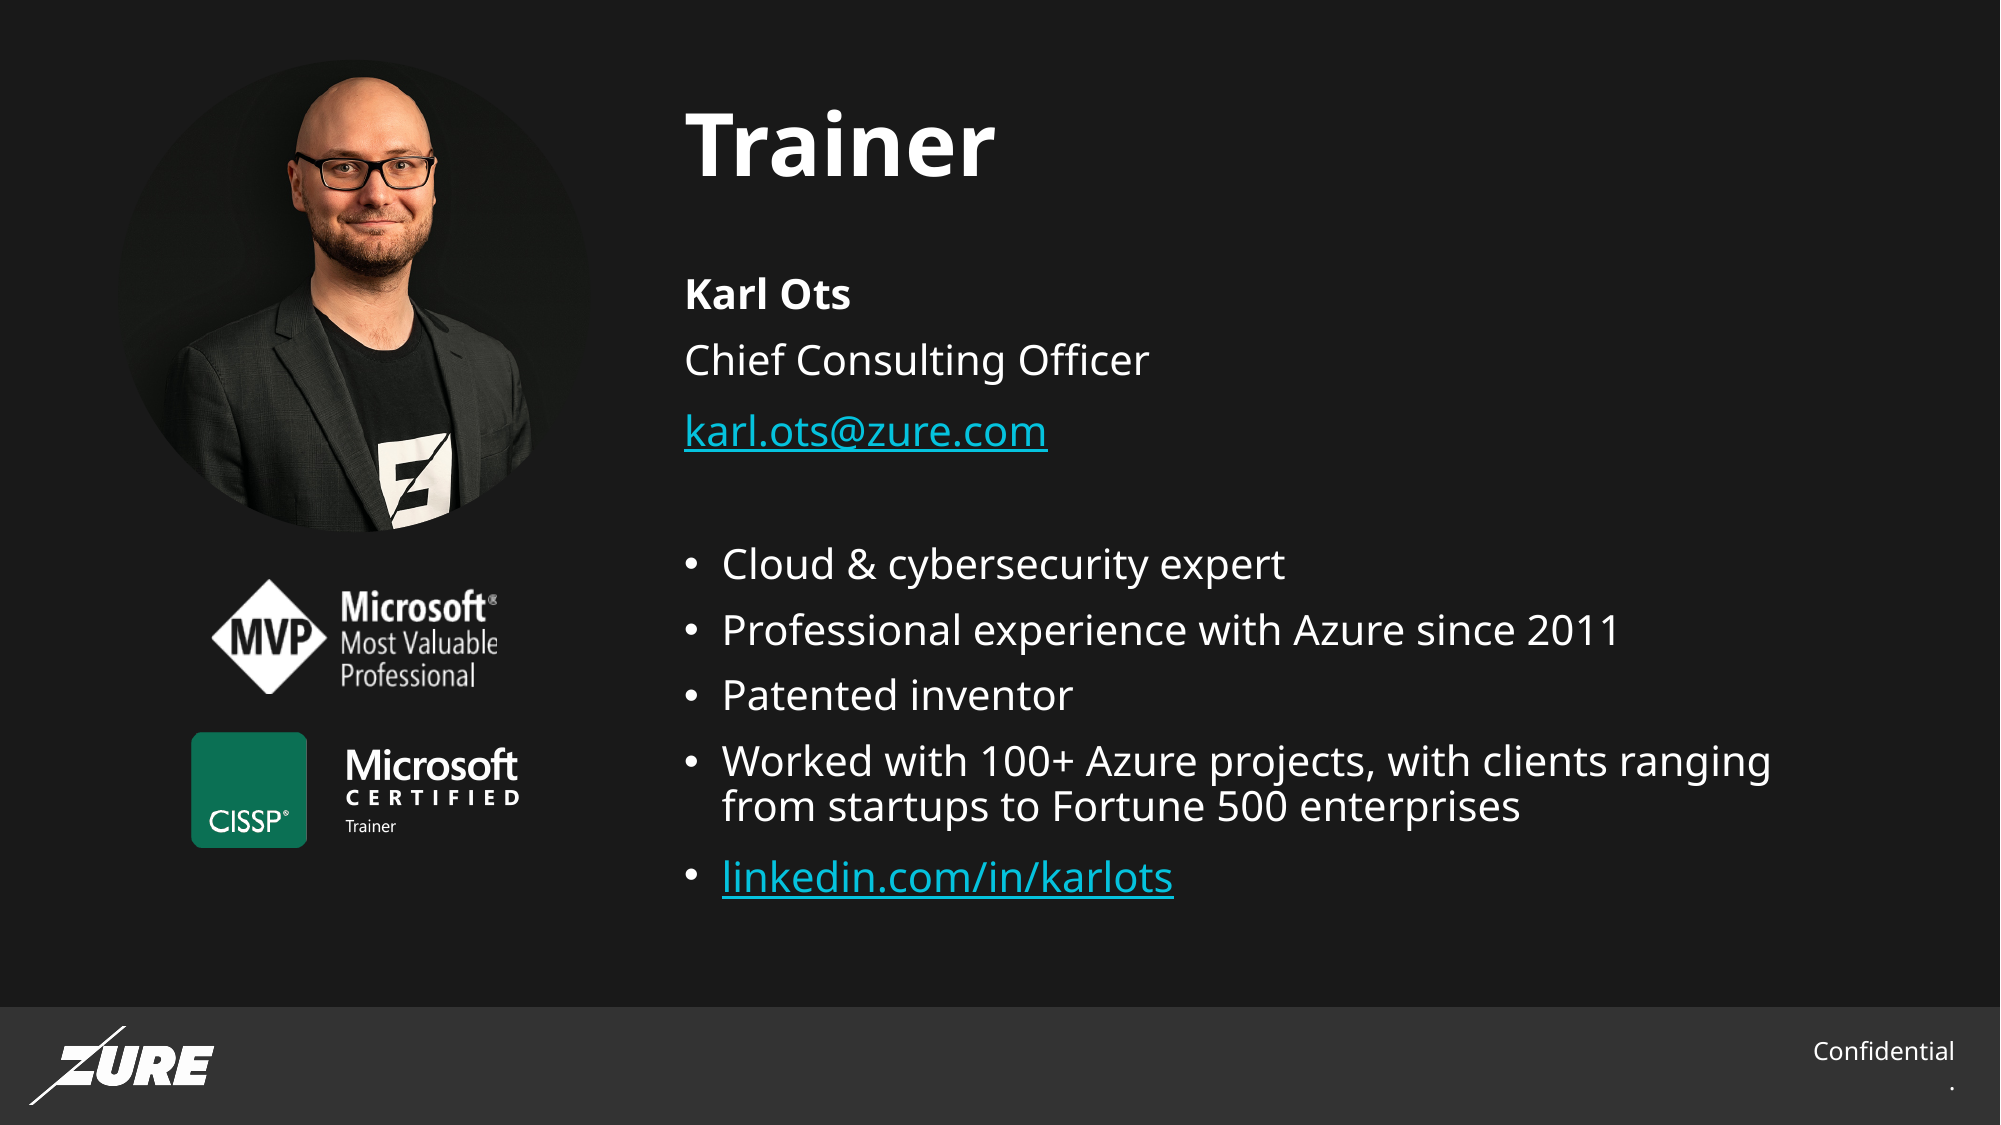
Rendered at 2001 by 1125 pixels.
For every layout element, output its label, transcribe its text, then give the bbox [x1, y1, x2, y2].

list Karl Ots Chief Consulting Officer karl.ots@zure.com Cloud & cybersecurity expert Professional experience with Azure since 2011 Patented inventor Worked with 100+ Azure projects, with clients ranging from startups to Fortune 500 enterprises linkedin.com/in/karlots [669, 265, 1882, 945]
picture [211, 579, 497, 694]
picture [118, 59, 591, 533]
picture [182, 715, 553, 873]
title Trainer [669, 59, 1883, 237]
